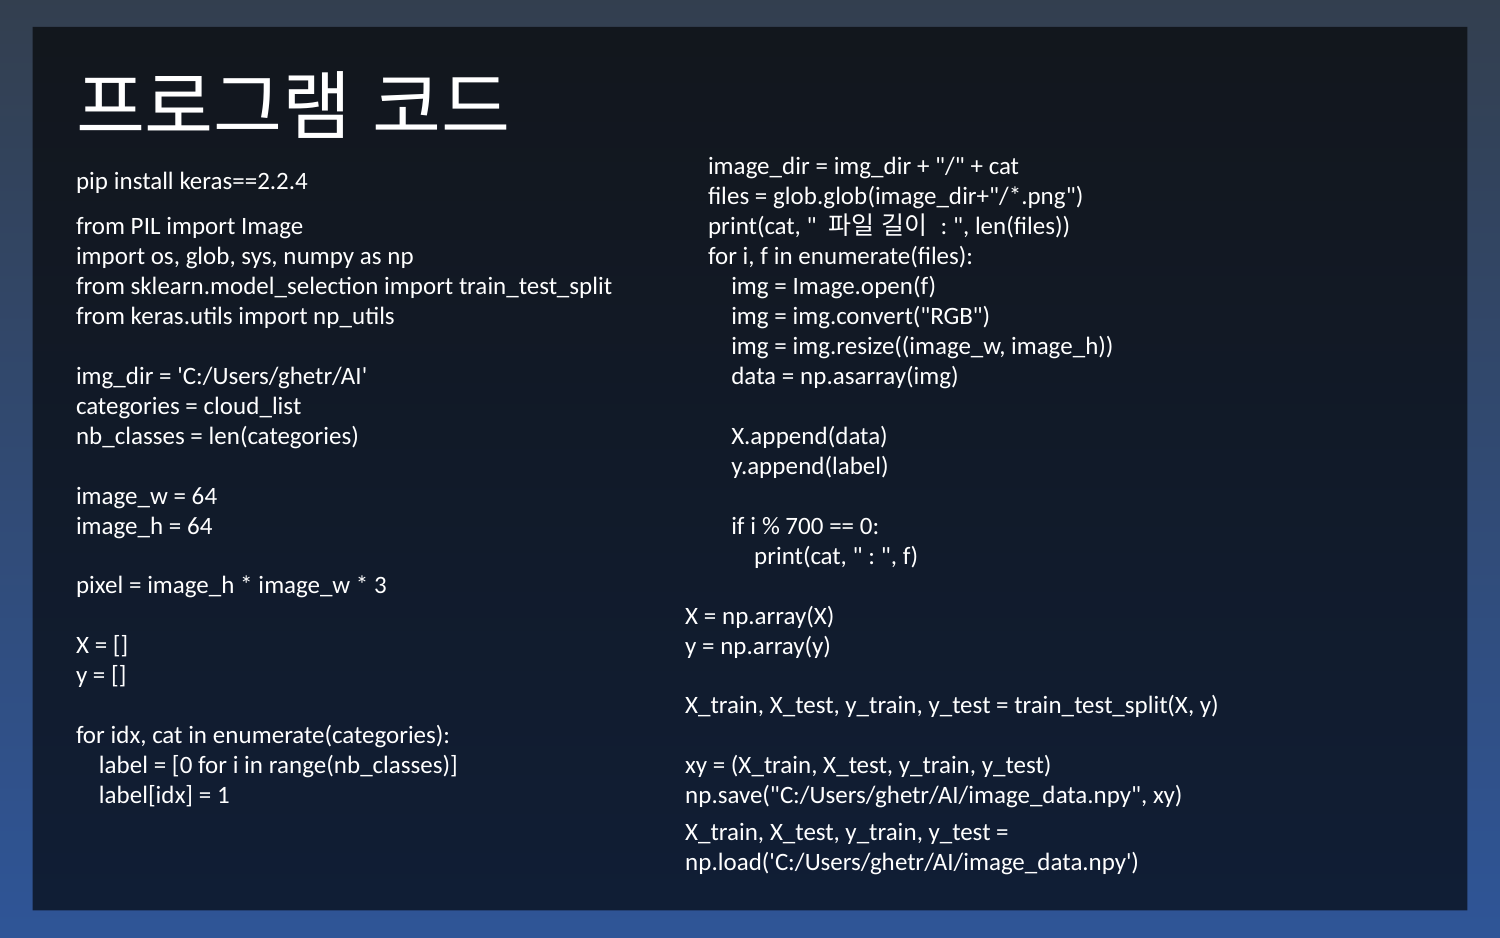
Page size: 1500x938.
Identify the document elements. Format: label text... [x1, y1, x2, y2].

text_box 프로그램 코드 [61, 50, 770, 156]
text_box pip install keras==2.2.4 [61, 156, 670, 202]
text_box image_dir = img_dir + "/" + cat files = glob.glob(image_dir+"/*.png") print(cat, " 파일 길이 : ", len(files)) for i, f in enumerate(files): img = Image.open(f) img = img.convert("RGB") img = img.resize((image_w, image_h)) data = np.asarray(img) X.append(data) y.append(label) if i % 700 == 0: print(cat, " : ", f) X = np.array(X) y = np.array(y) X_train, X_test, y_train, y_test = train_test_split(X, y) xy = (X_train, X_test, y_train, y_test) np.save("C:/Users/ghetr/AI/image_data.npy", xy) [670, 112, 1421, 808]
text_box from PIL import Image import os, glob, sys, numpy as np from sklearn.model_selection import train_test_split from keras.utils import np_utils img_dir = 'C:/Users/ghetr/AI' categories = cloud_list nb_classes = len(categories) image_w = 64 image_h = 64 pixel = image_h * image_w * 3 X = [] y = [] for idx, cat in enumerate(categories): label = [0 for i in range(nb_classes)] label[idx] = 1 [61, 202, 670, 846]
text_box X_train, X_test, y_train, y_test = np.load('C:/Users/ghetr/AI/image_data.npy') [670, 808, 1439, 883]
text_box [32, 26, 1468, 911]
